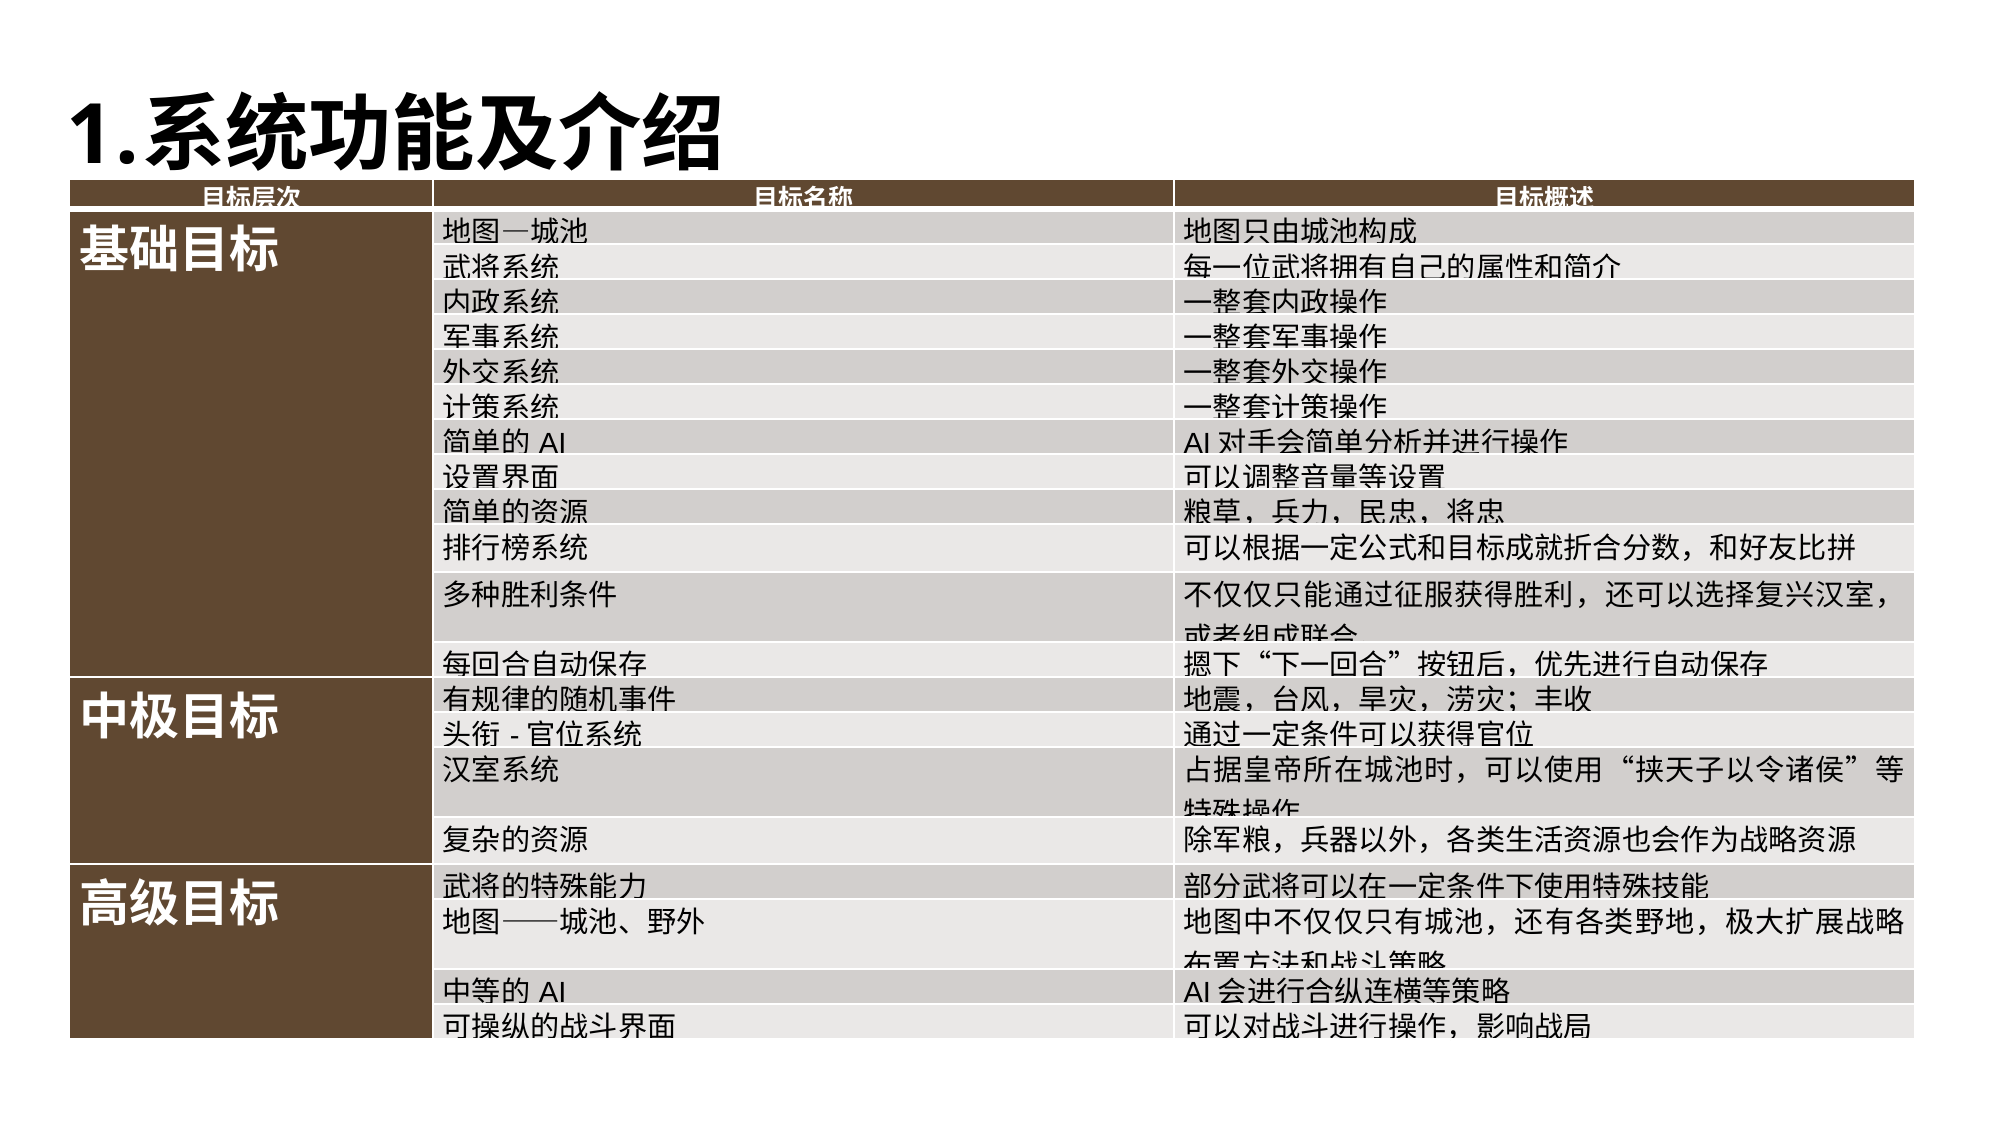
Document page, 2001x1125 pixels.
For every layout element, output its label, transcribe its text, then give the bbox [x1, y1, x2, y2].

table_cell 每回合自动保存 [434, 643, 1173, 676]
table_cell 计策系统 [434, 385, 1173, 418]
table_cell 粮草，兵力，民忠，将忠 [1175, 490, 1914, 523]
table_cell 头衔-官位系统 [434, 713, 1173, 746]
table_cell 每一位武将拥有自己的属性和简介 [1175, 245, 1914, 278]
table_cell 不仅仅只能通过征服获得胜利，还可以选择复兴汉室，或者组成联合。 [1175, 573, 1914, 641]
table_cell AI会进行合纵连横等策略 [1175, 970, 1914, 1003]
table_cell 一整套计策操作 [1175, 385, 1914, 418]
table_cell 可以调整音量等设置 [1175, 455, 1914, 488]
table_cell 可以对战斗进行操作，影响战局 [1175, 1005, 1914, 1038]
table_cell 排行榜系统 [434, 525, 1173, 571]
table_cell 部分武将可以在一定条件下使用特殊技能 [1175, 865, 1914, 898]
table_cell 武将系统 [434, 245, 1173, 278]
table_cell 除军粮，兵器以外，各类生活资源也会作为战略资源 [1175, 818, 1914, 863]
table_header 目标概述 [1175, 180, 1914, 206]
table_cell 多种胜利条件 [434, 573, 1173, 641]
table_cell 地图—城池 [434, 212, 1173, 243]
table_cell 基础目标 [70, 212, 432, 676]
table_cell 军事系统 [434, 315, 1173, 348]
table_cell 占据皇帝所在城池时，可以使用“挟天子以令诸侯”等特殊操作 [1175, 748, 1914, 816]
table_cell 简单的资源 [434, 490, 1173, 523]
table_cell 高级目标 [70, 865, 432, 1038]
table_cell 有规律的随机事件 [434, 678, 1173, 711]
table_cell 一整套内政操作 [1175, 280, 1914, 313]
table_cell 武将的特殊能力 [434, 865, 1173, 898]
table_cell 中极目标 [70, 678, 432, 863]
table_cell 通过一定条件可以获得官位 [1175, 713, 1914, 746]
table_cell 外交系统 [434, 350, 1173, 383]
text_box 系统功能及介绍 [0, 0, 926, 188]
table_cell 摁下“下一回合”按钮后，优先进行自动保存 [1175, 643, 1914, 676]
table_cell 设置界面 [434, 455, 1173, 488]
table_header 目标层次 [70, 180, 432, 206]
table_cell 可操纵的战斗界面 [434, 1005, 1173, 1038]
table_cell 简单的AI [434, 420, 1173, 453]
table_cell 一整套外交操作 [1175, 350, 1914, 383]
table_cell 地震，台风，旱灾，涝灾；丰收 [1175, 678, 1914, 711]
table_cell 汉室系统 [434, 748, 1173, 816]
table_cell 可以根据一定公式和目标成就折合分数，和好友比拼 [1175, 525, 1914, 571]
table_cell 地图——城池、野外 [434, 900, 1173, 968]
table_cell 中等的AI [434, 970, 1173, 1003]
table_cell 地图中不仅仅只有城池，还有各类野地，极大扩展战略布置方法和战斗策略 [1175, 900, 1914, 968]
table_header 目标名称 [434, 180, 1173, 206]
table_cell AI对手会简单分析并进行操作 [1175, 420, 1914, 453]
table_cell 一整套军事操作 [1175, 315, 1914, 348]
table_cell 地图只由城池构成 [1175, 212, 1914, 243]
table_cell 复杂的资源 [434, 818, 1173, 863]
table_cell 内政系统 [434, 280, 1173, 313]
